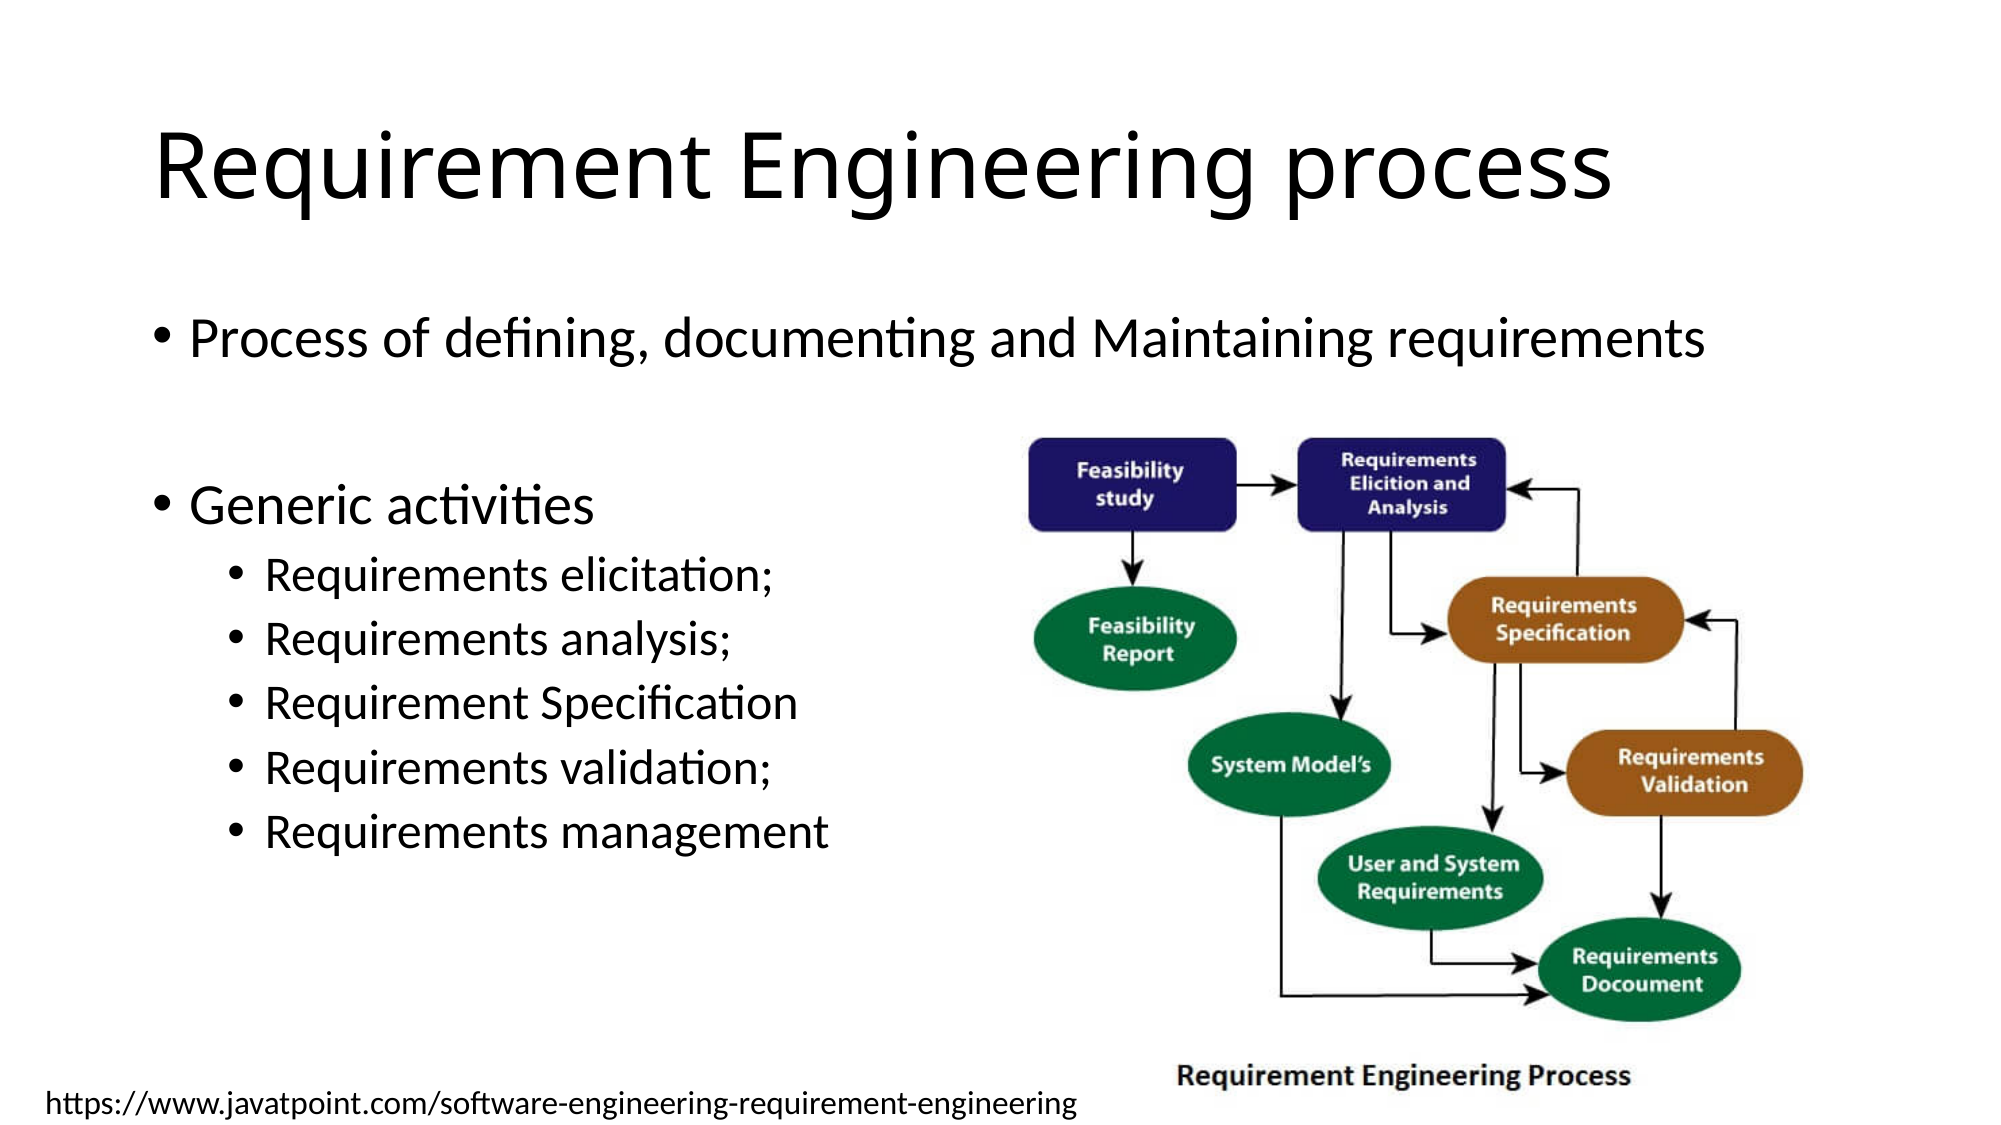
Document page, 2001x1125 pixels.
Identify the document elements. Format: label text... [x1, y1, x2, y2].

list Process of defining, documenting and Maintaining requirements Generic activities Requirements elicitation; Requirements analysis; Requirement Specification Requirements validation; Requirements management [137, 299, 1863, 1014]
title Requirement Engineering process [137, 59, 1863, 278]
text_box https://www.javatpoint.com/software-engineering-requirement-engineering [30, 1074, 999, 1125]
picture [999, 415, 1811, 1125]
